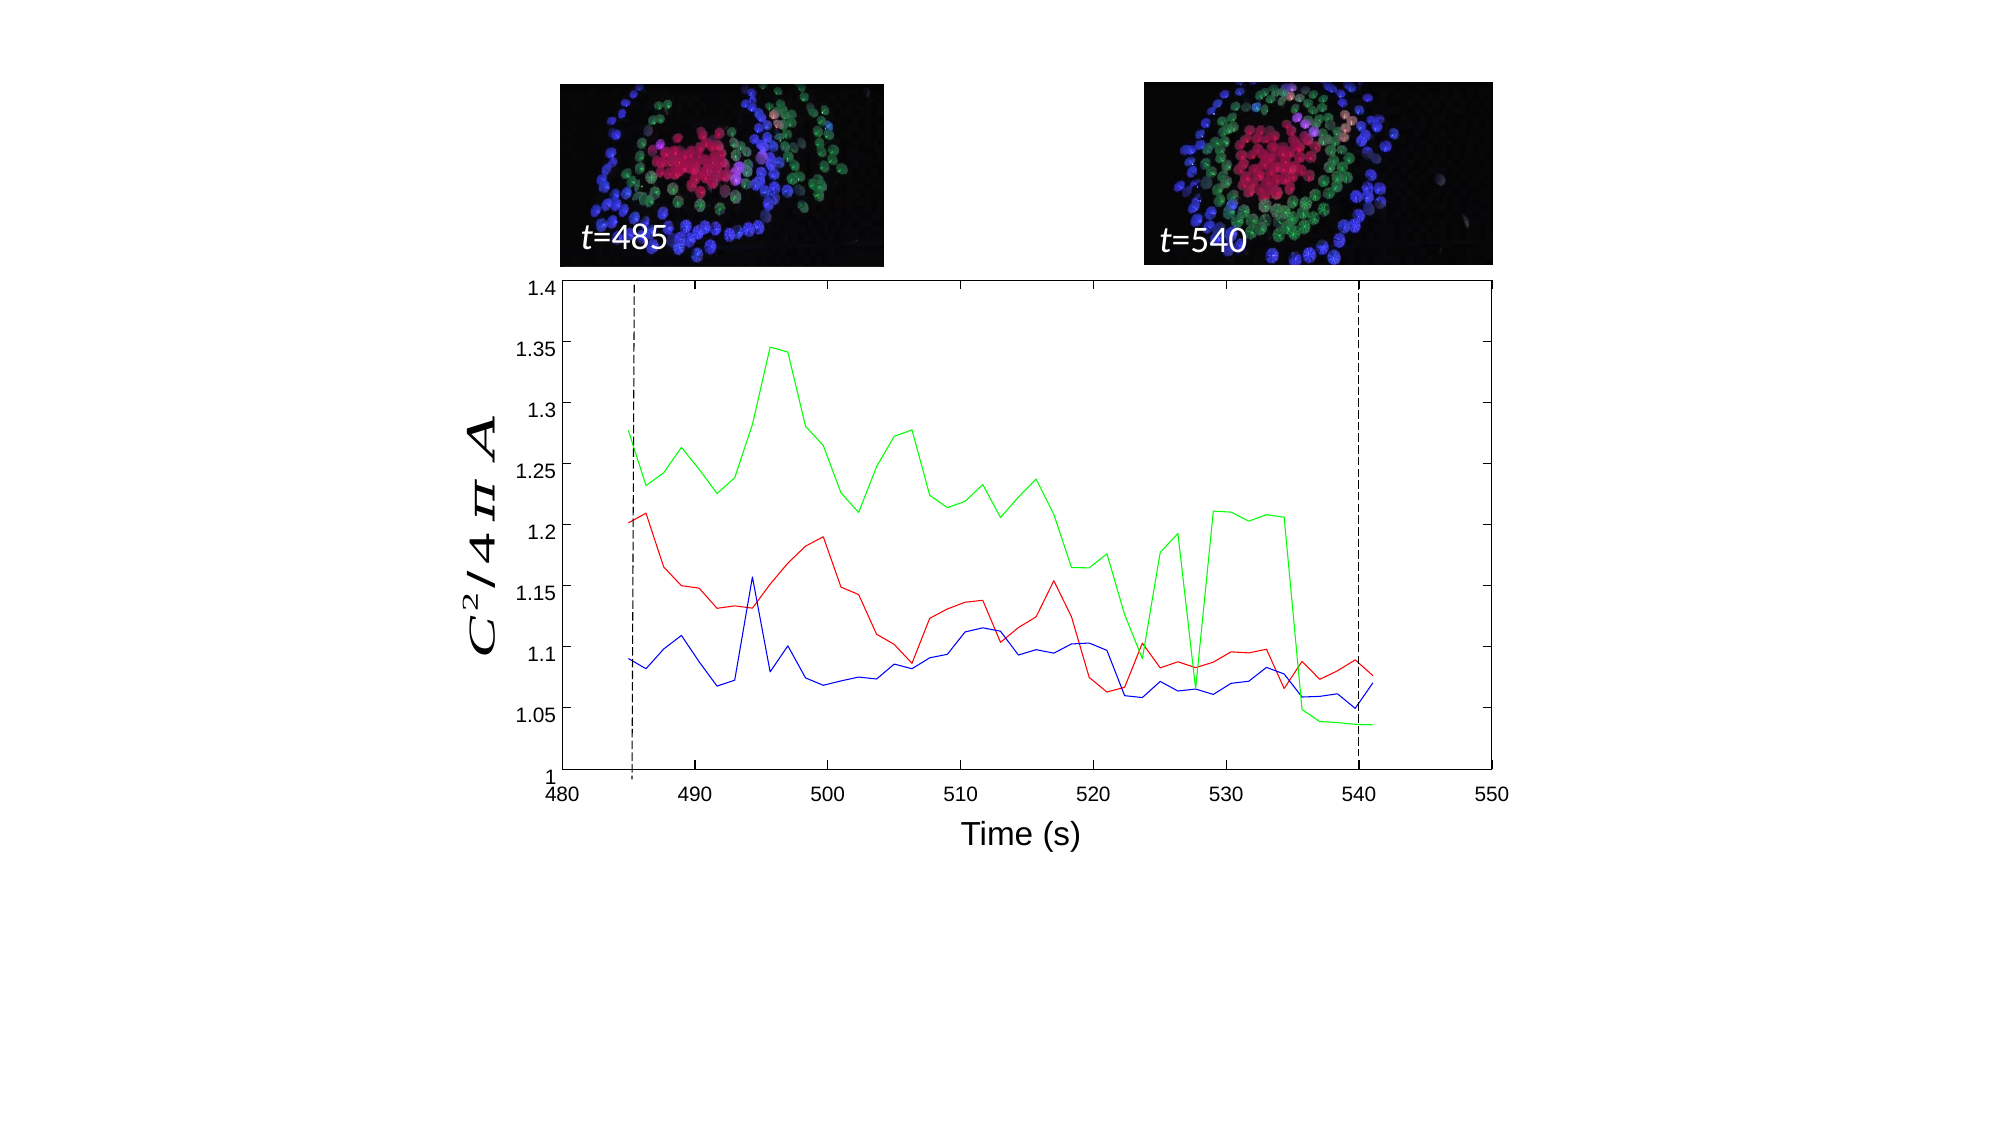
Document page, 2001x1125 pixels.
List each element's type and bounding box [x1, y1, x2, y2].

text_box [479, 272, 1521, 866]
picture [1144, 82, 1493, 265]
picture [560, 84, 884, 267]
text_box [631, 284, 635, 780]
